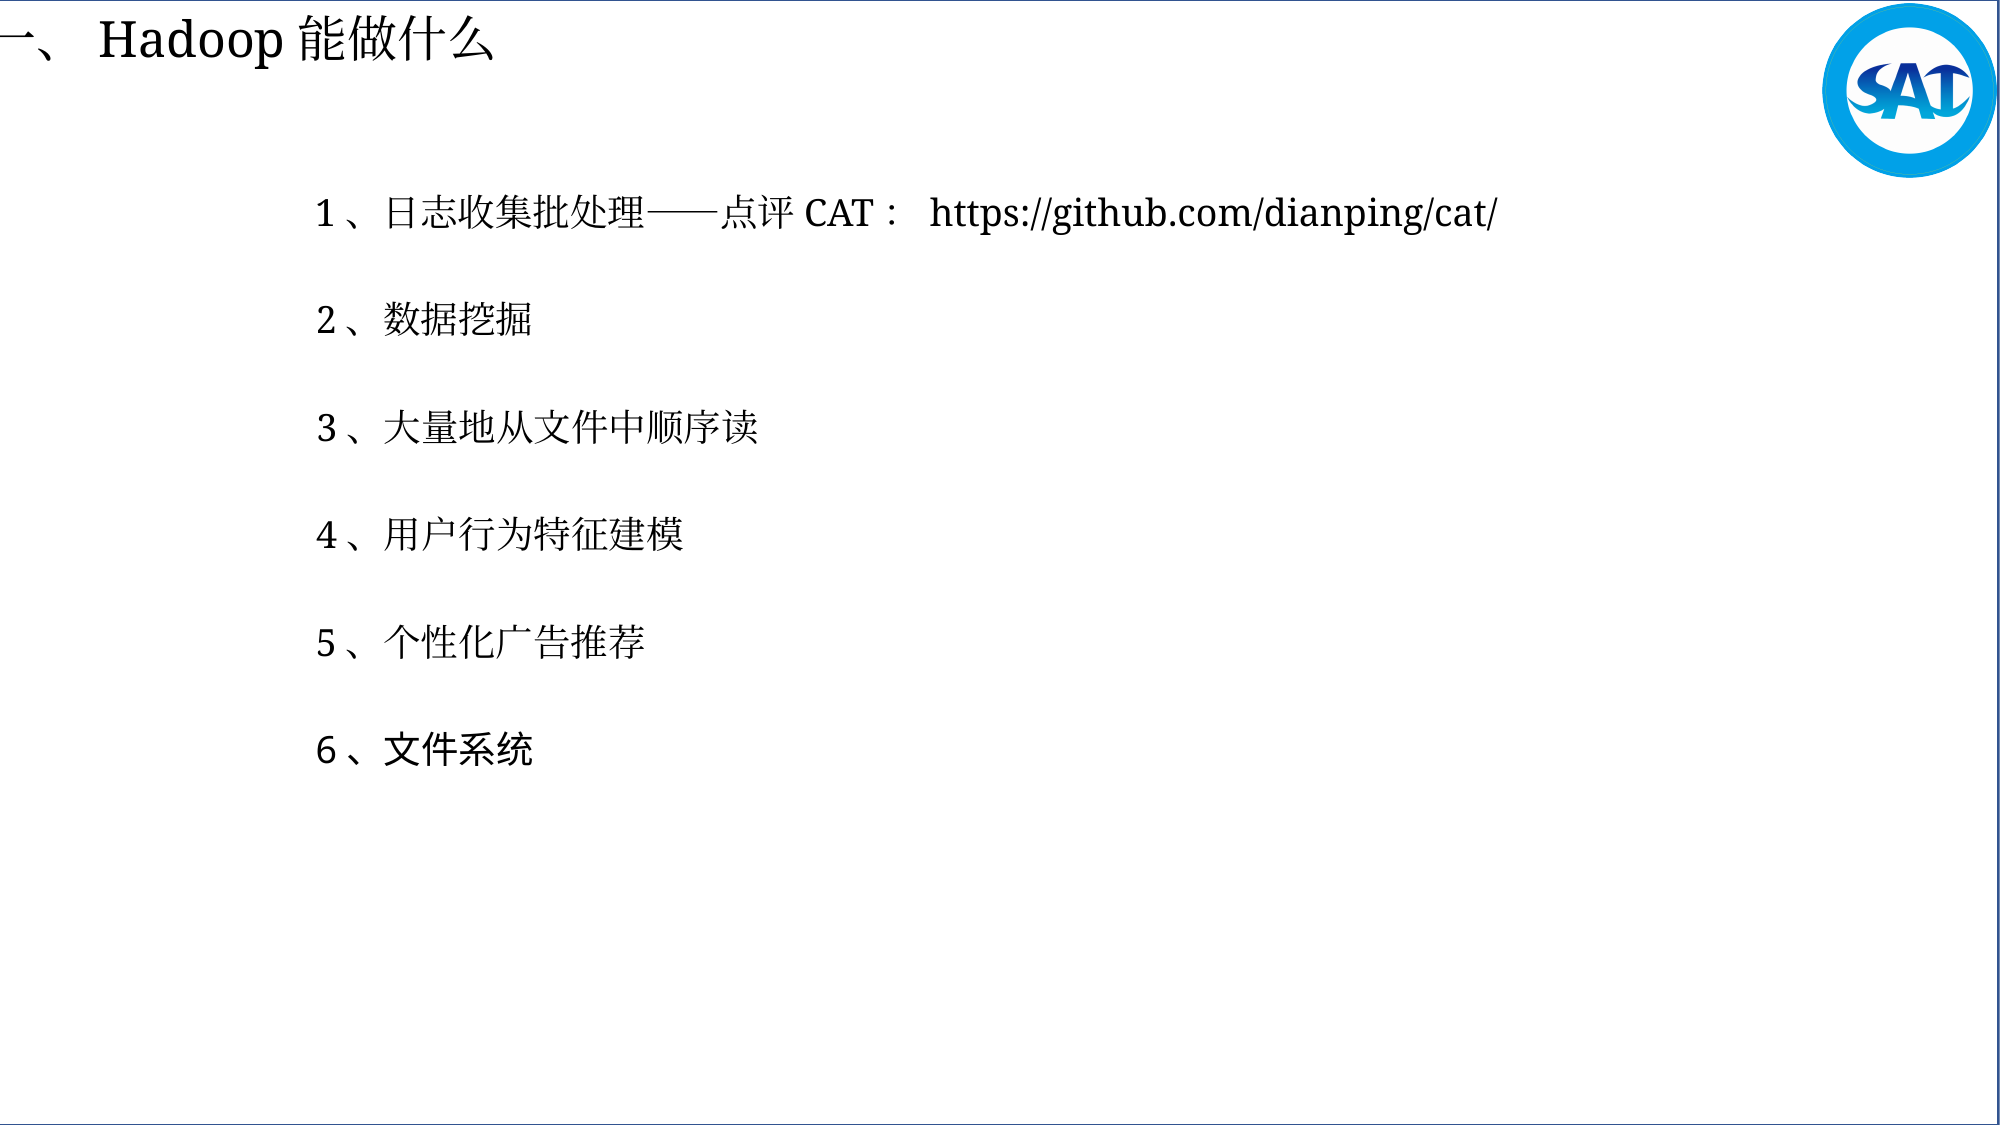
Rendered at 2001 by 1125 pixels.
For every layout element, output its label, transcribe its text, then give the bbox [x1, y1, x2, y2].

picture [1923, 3, 1997, 76]
picture [1924, 105, 1997, 178]
text_box 3、大量地从文件中顺序读 [301, 396, 774, 457]
picture [1822, 103, 1896, 178]
text_box 6、文件系统 [300, 718, 549, 779]
text_box 一、Hadoop能做什么 [0, 0, 513, 75]
text_box 1、日志收集批处理——点评CAT：https://github.com/dianping/cat/ [300, 181, 1514, 242]
picture [1822, 3, 1896, 78]
picture [1847, 28, 1972, 153]
text_box 5、个性化广告推荐 [301, 611, 661, 672]
text_box 4、用户行为特征建模 [301, 504, 699, 564]
text_box 2、数据挖掘 [301, 289, 549, 349]
